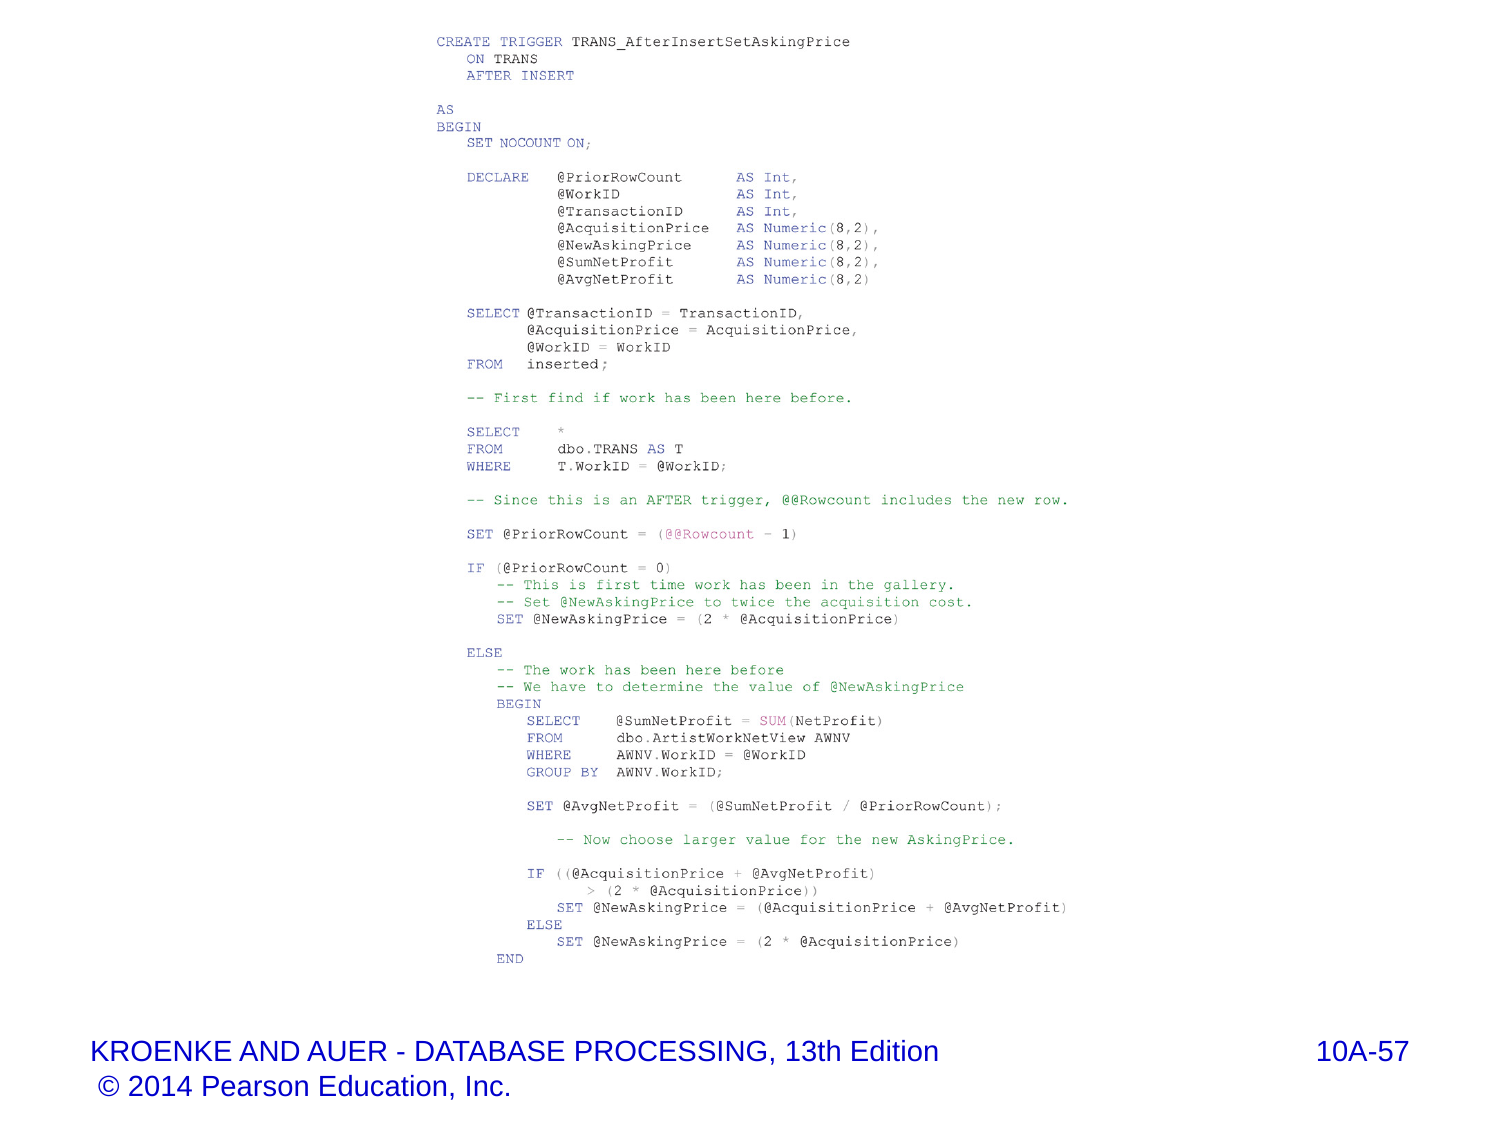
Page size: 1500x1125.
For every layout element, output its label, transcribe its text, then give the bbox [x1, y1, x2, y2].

picture [424, 24, 1080, 974]
slide_number 10A-57 [1074, 1024, 1426, 1103]
footer KROENKE AND AUER - DATABASE PROCESSING, 13th Edition © 2014 Pearson Education, Inc. [74, 1024, 963, 1104]
